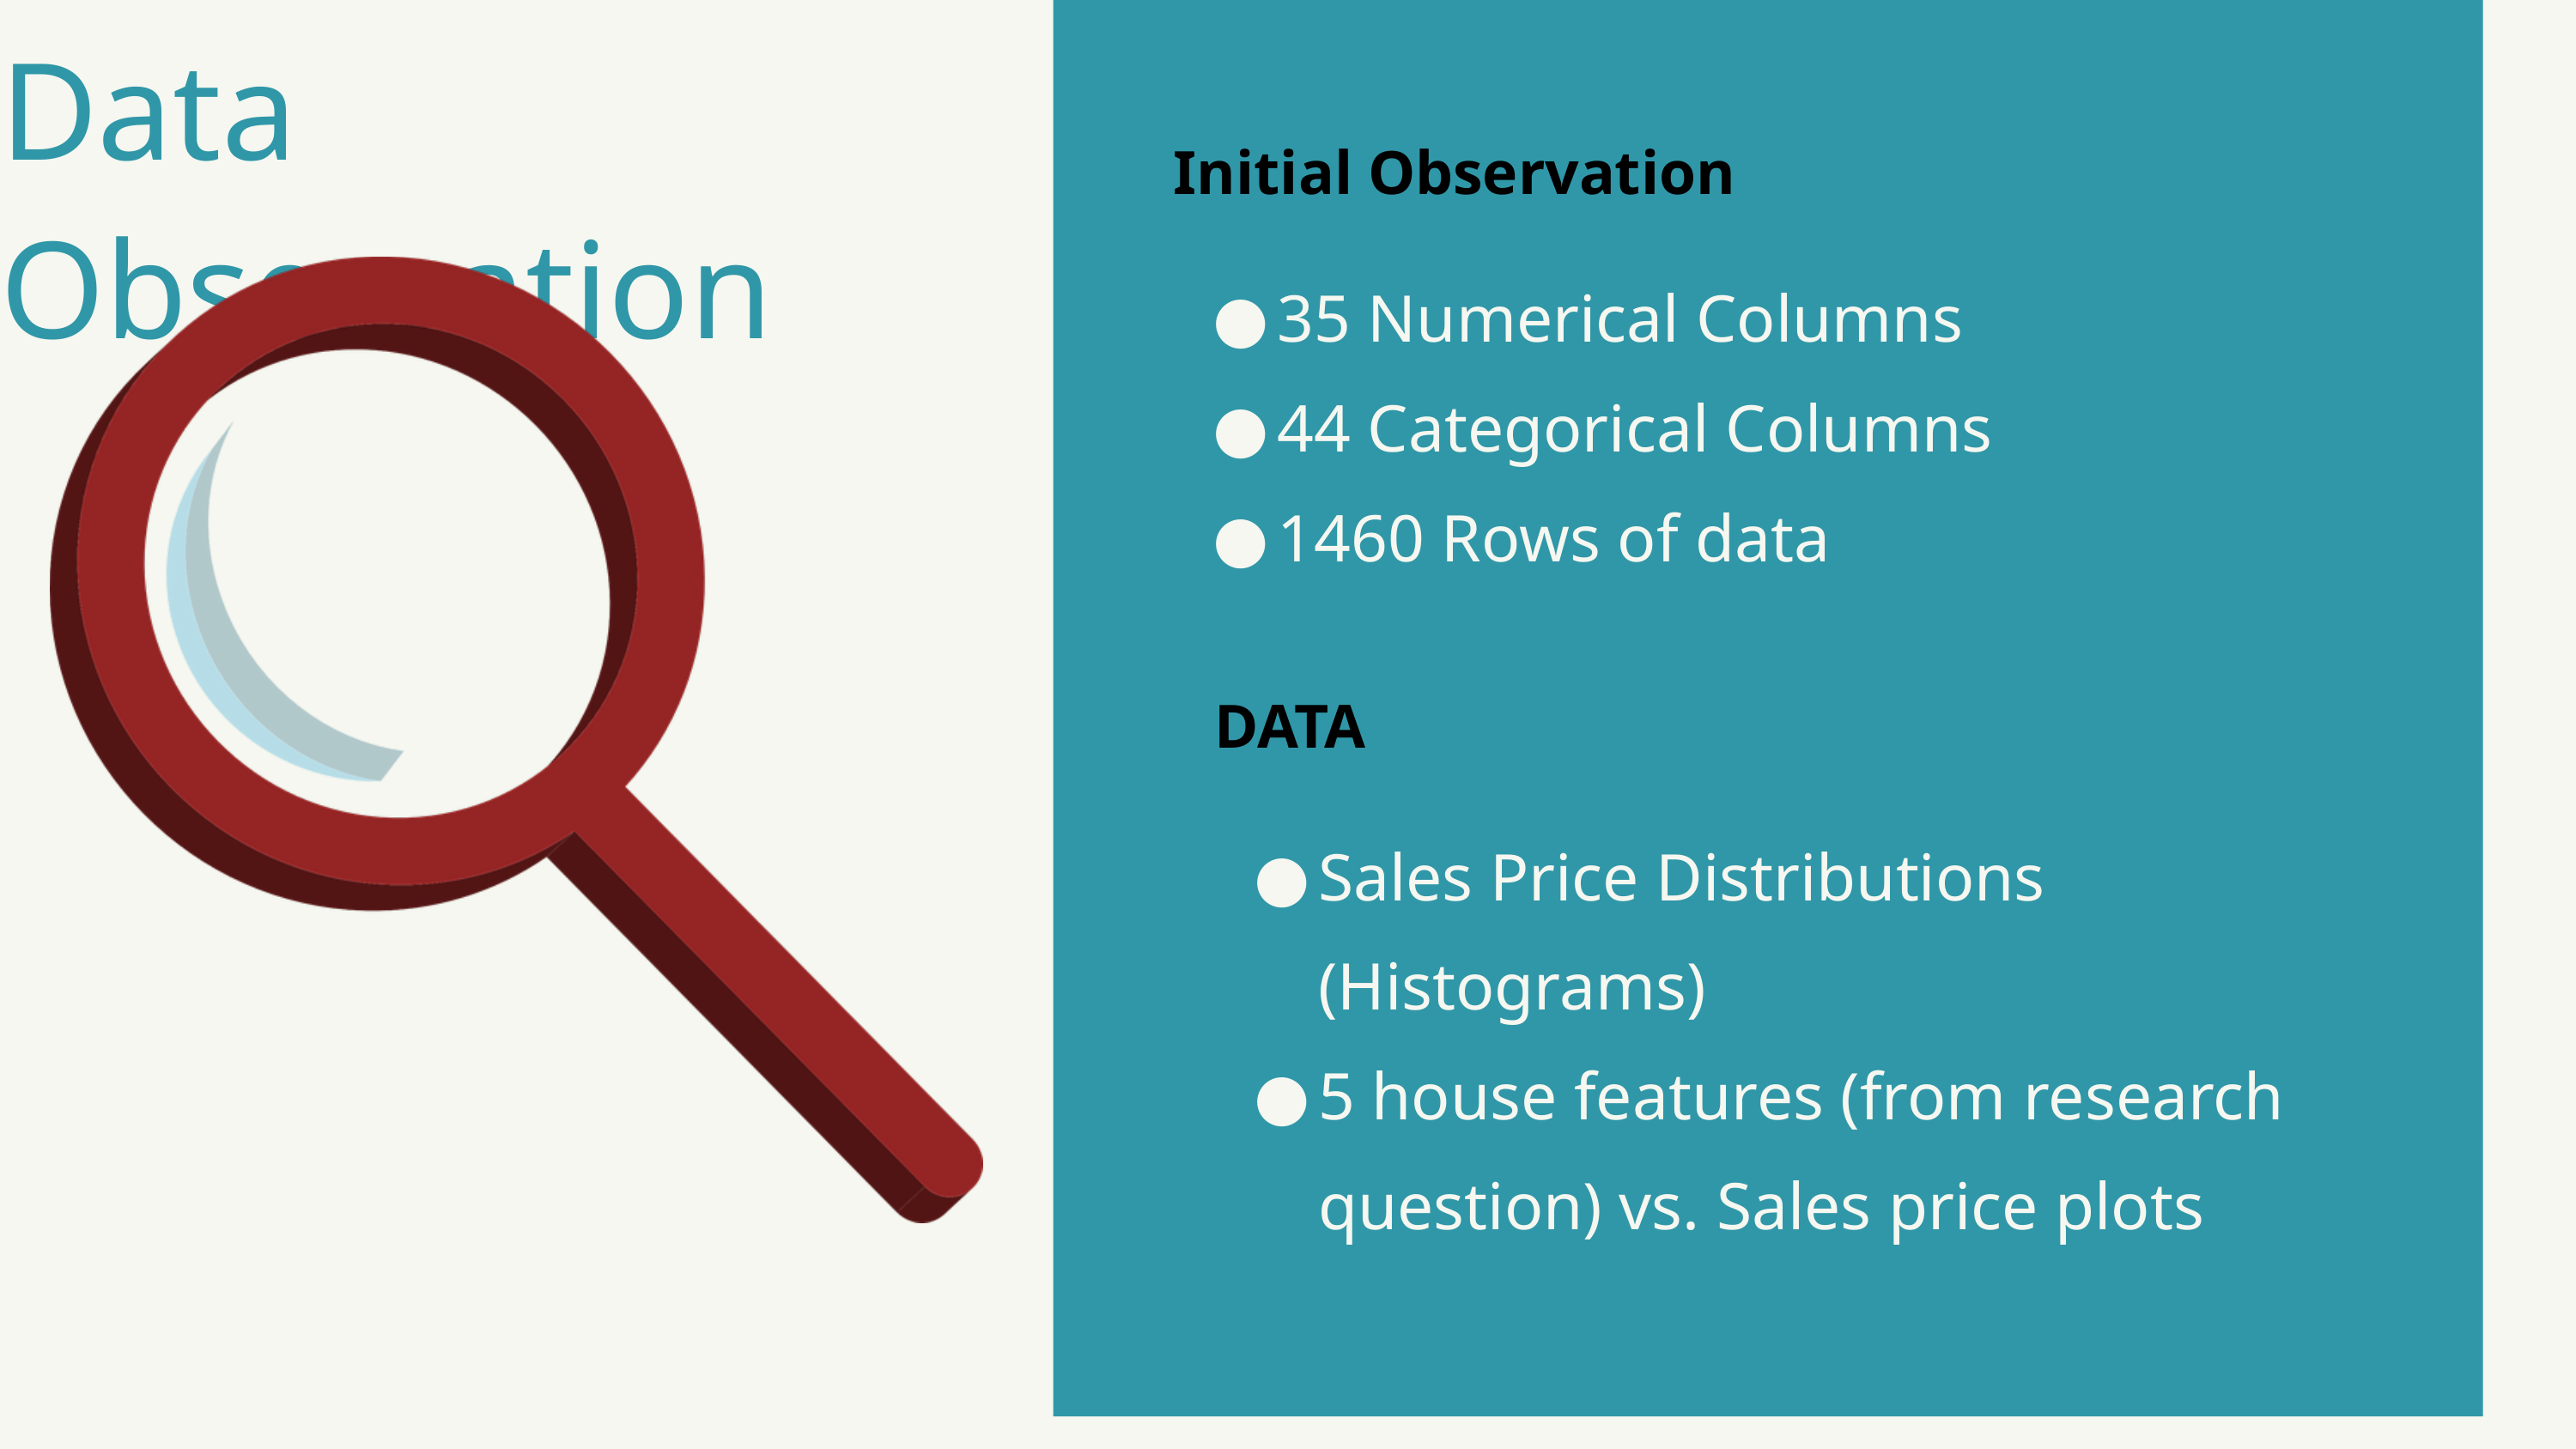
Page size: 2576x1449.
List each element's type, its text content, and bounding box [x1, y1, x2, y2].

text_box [1214, 652, 2478, 1265]
picture [49, 256, 983, 1223]
text_box Data Observation [0, 8, 1033, 161]
text_box [1053, 0, 2483, 1416]
text_box Initial Observation 35 Numerical Columns 44 Categorical Columns 1460 Rows of data [1160, 86, 2452, 524]
